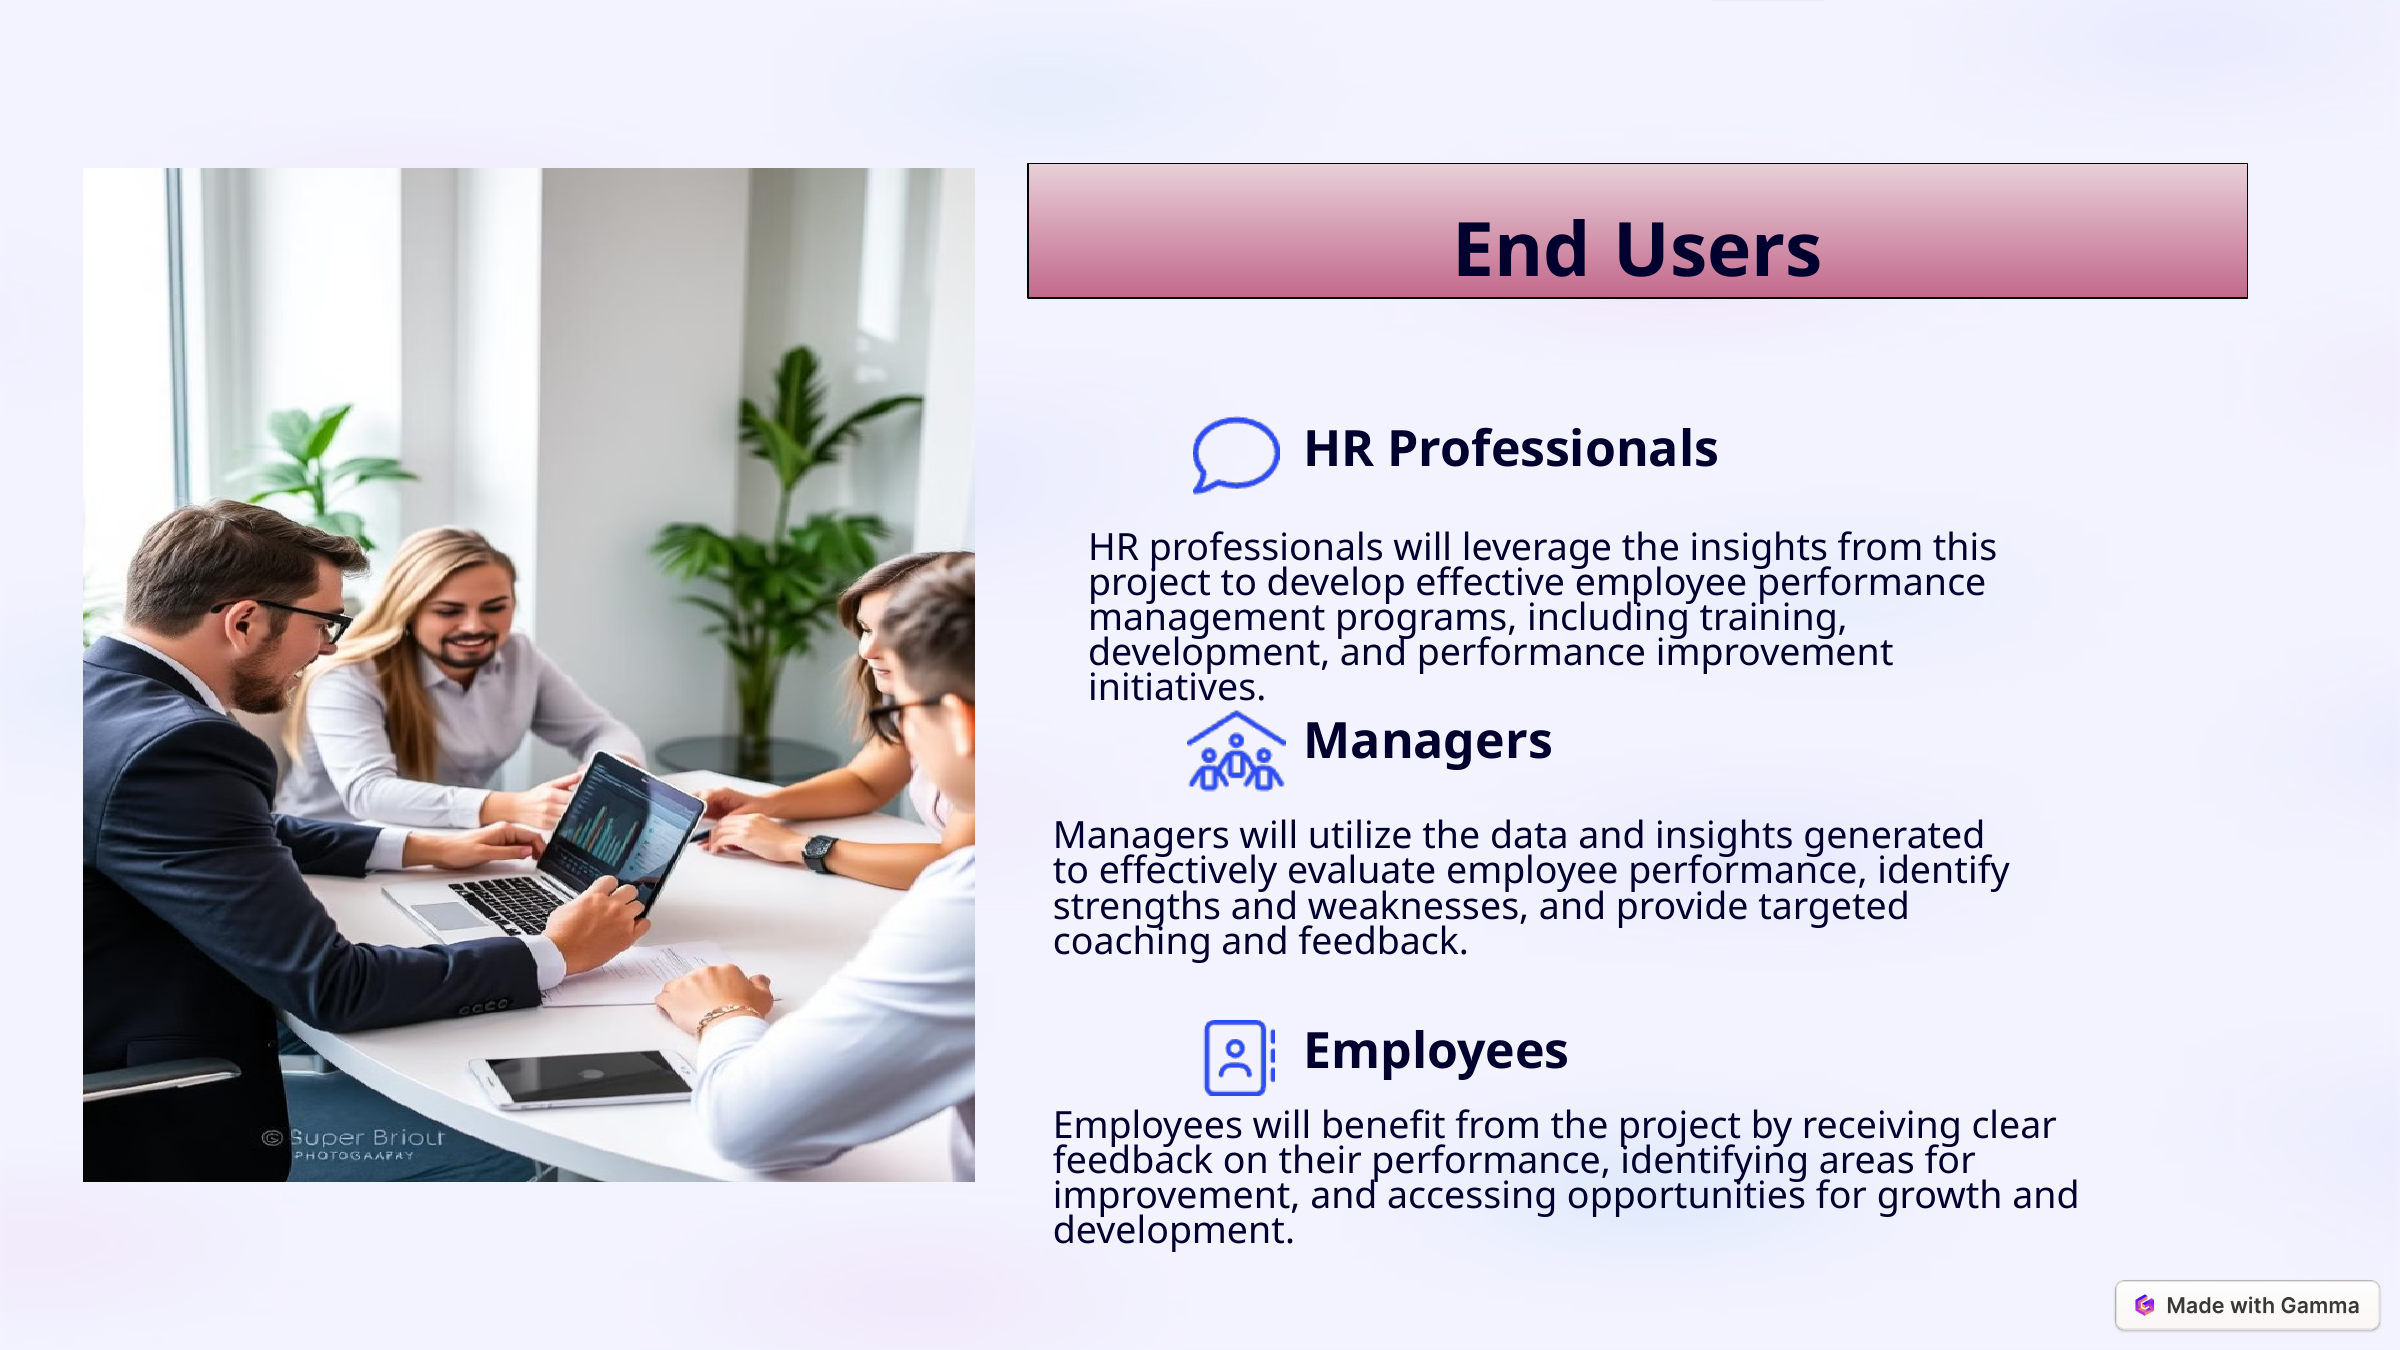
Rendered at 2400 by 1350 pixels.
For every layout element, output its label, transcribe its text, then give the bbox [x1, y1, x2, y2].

text_box HR Professionals [1303, 444, 1676, 532]
text_box Managers [1303, 736, 1790, 821]
text_box Employees [1303, 1046, 1761, 1111]
picture [1187, 701, 1286, 801]
text_box Employees will benefit from the project by receiving clear feedback on their performance, identifying areas for improvement, and accessing opportunities for growth and development. [1052, 1111, 2102, 1277]
picture [83, 168, 976, 1182]
picture [2106, 1271, 2389, 1339]
text_box End Users [1027, 163, 2248, 299]
picture [1199, 1020, 1275, 1096]
text_box HR professionals will leverage the insights from this project to develop effective employee performance management programs, including training, development, and performance improvement initiatives. [1088, 532, 2058, 640]
picture [1193, 412, 1280, 499]
text_box Managers will utilize the data and insights generated to effectively evaluate employee performance, identify strengths and weaknesses, and provide targeted coaching and feedback. [1052, 821, 2023, 987]
